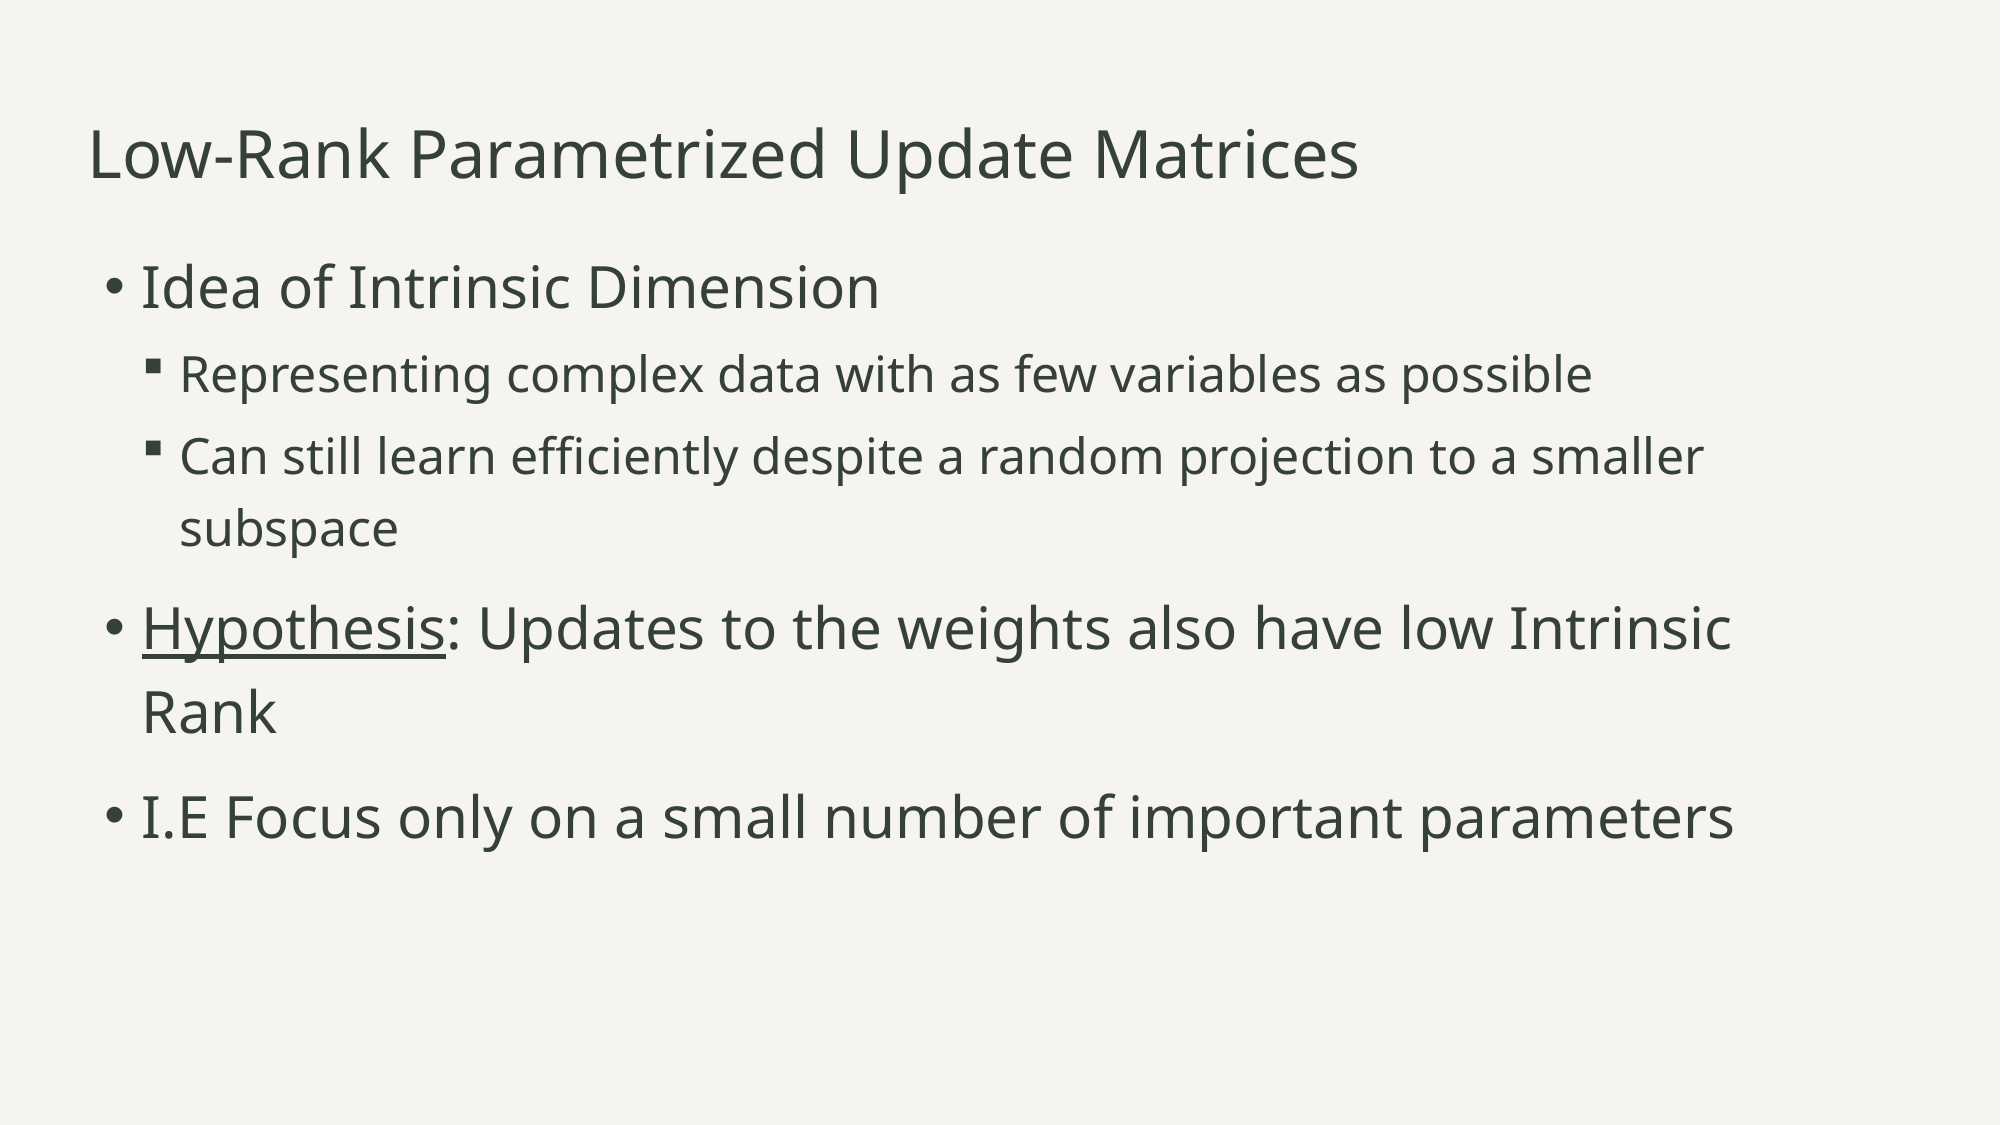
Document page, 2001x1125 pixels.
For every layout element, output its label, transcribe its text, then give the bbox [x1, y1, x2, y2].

title Low-Rank Parametrized Update Matrices [72, 0, 1797, 200]
list Idea of Intrinsic Dimension Representing complex data with as few variables as possible Can still learn efficiently despite a random projection to a smaller subspace Hypothesis: Updates to the weights also have low Intrinsic Rank I.E Focus only on a small number of important parameters [89, 228, 1815, 943]
